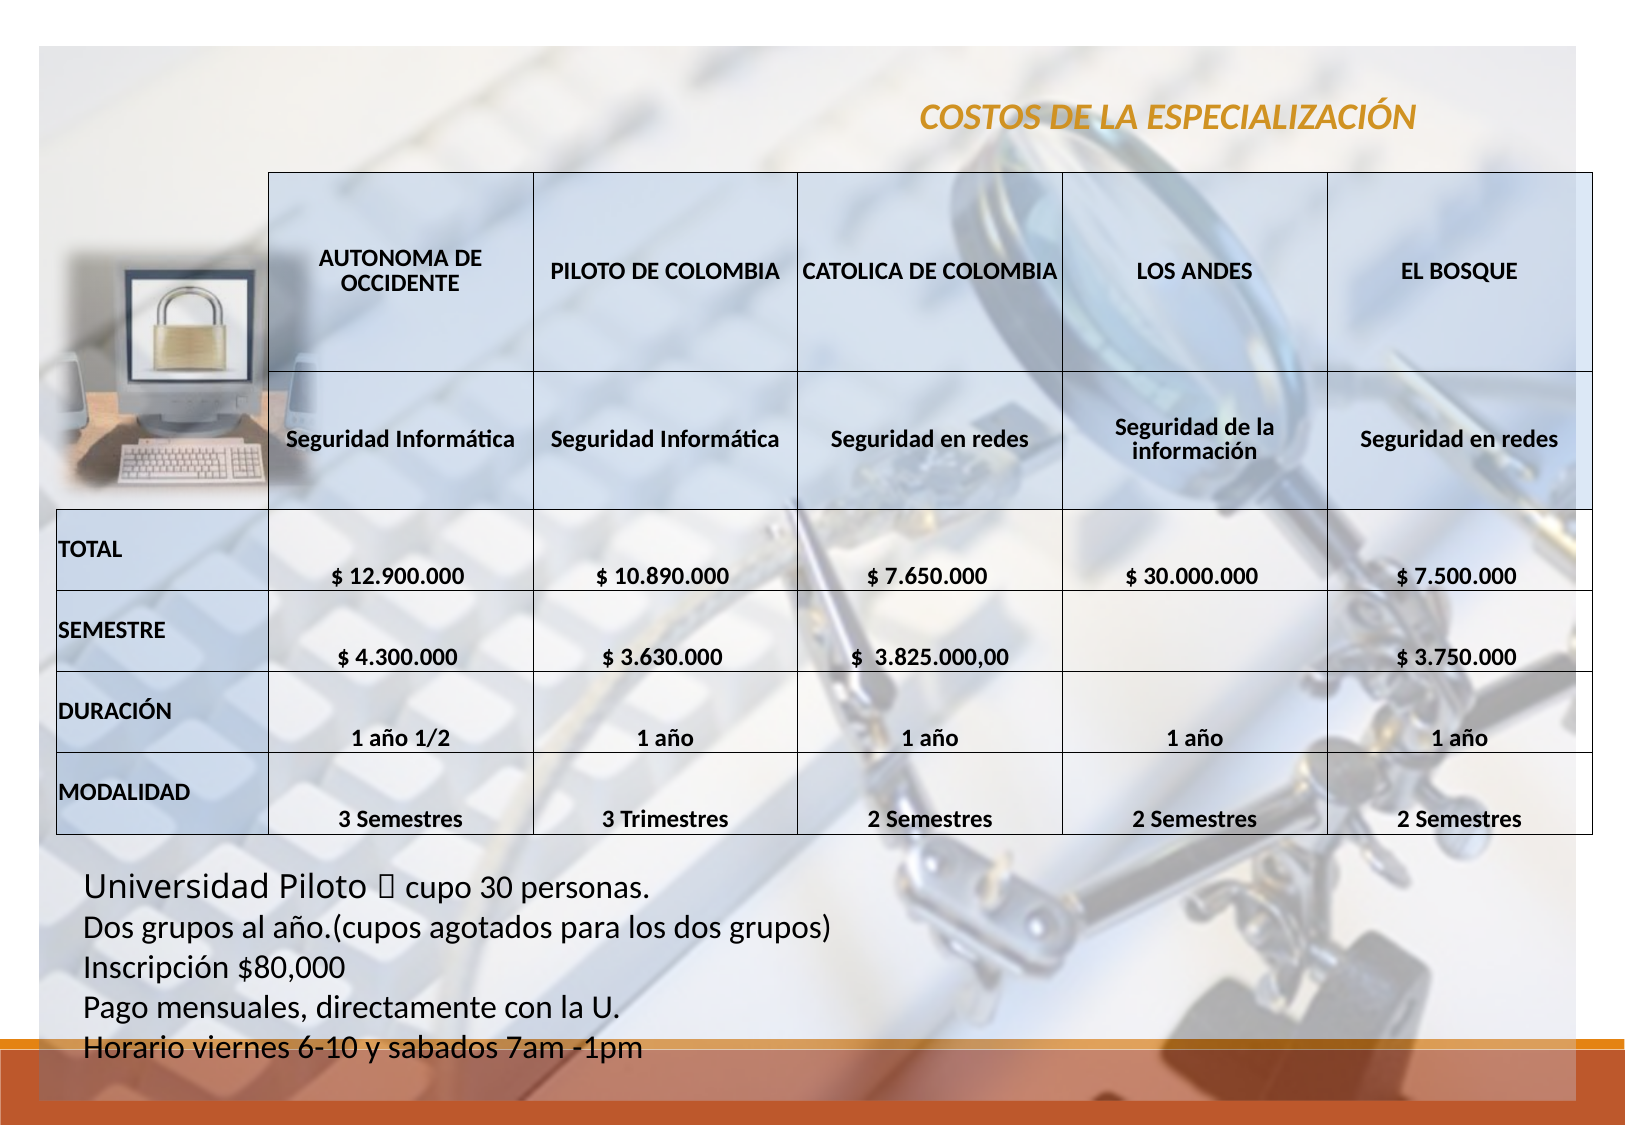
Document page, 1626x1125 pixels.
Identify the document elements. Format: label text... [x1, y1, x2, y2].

table_cell 1 año [1583, 672, 1592, 752]
table_cell $ 3.750.000 [1583, 591, 1592, 671]
table_cell $ 7.500.000 [1583, 510, 1592, 590]
table_cell 2 Semestres [1583, 753, 1592, 834]
table_cell Seguridad en redes [1583, 372, 1592, 509]
picture [38, 46, 1576, 1103]
table_header EL BOSQUE [1583, 173, 1592, 371]
